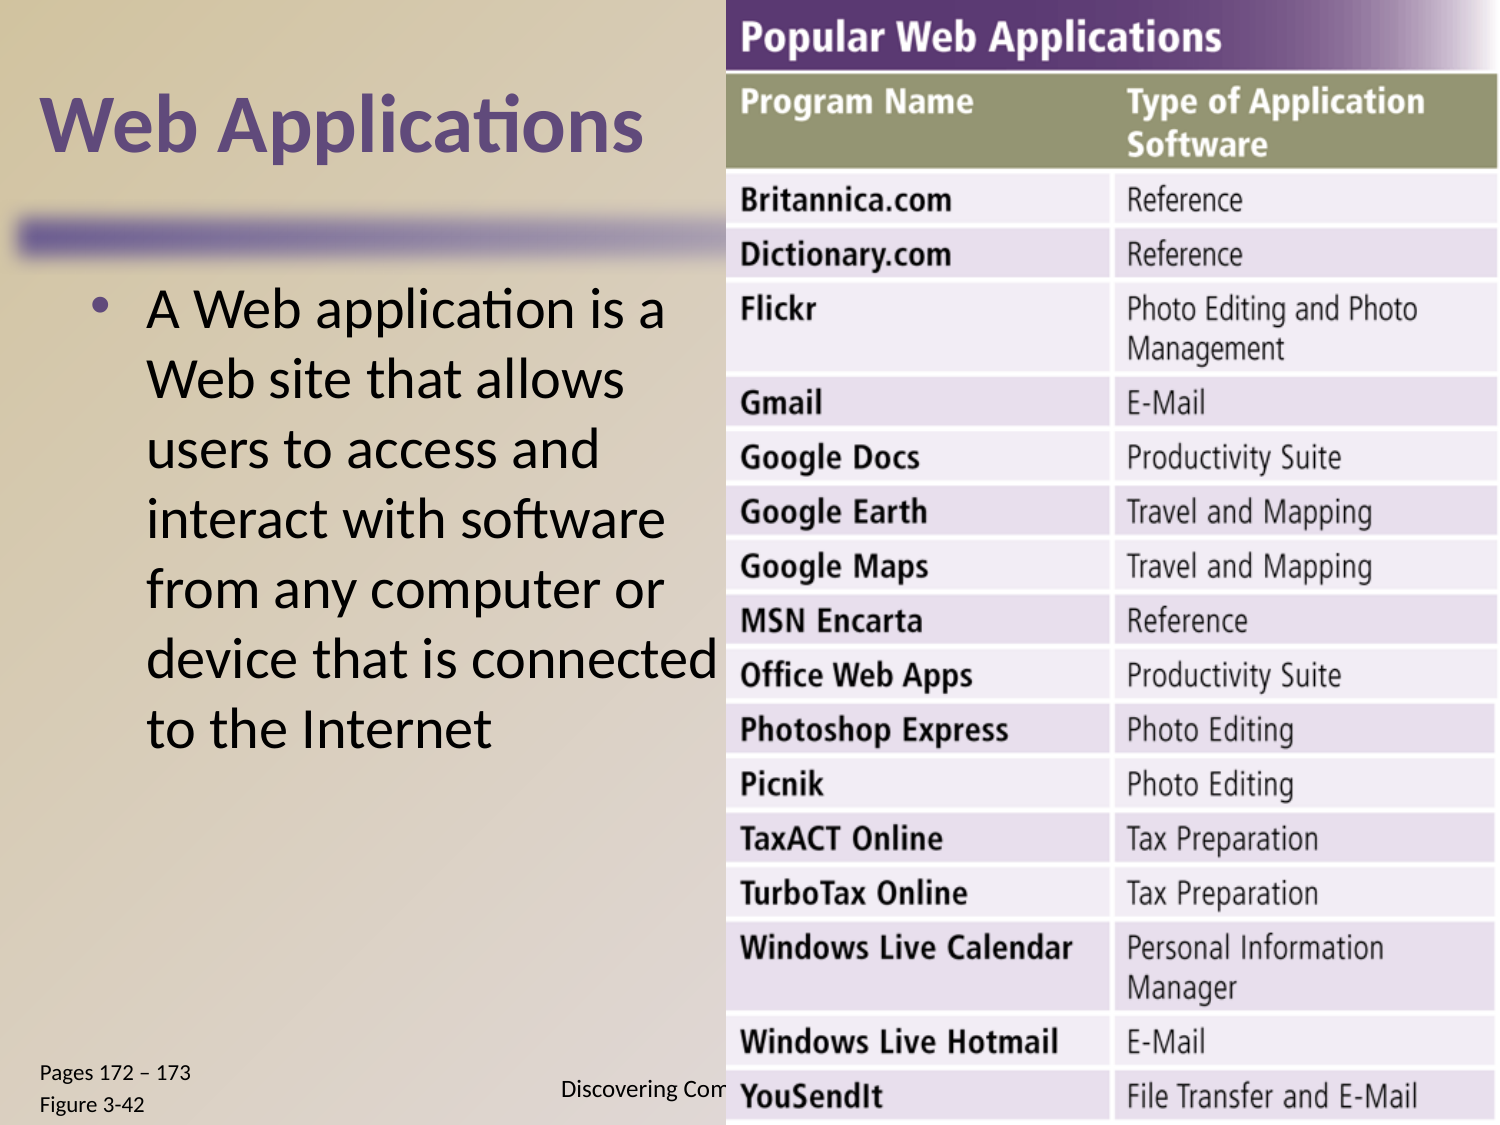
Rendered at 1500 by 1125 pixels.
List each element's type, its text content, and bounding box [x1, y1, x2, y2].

title Web Applications [24, 24, 721, 213]
list Pages 172 – 173 Figure 3-42 [24, 1050, 300, 1125]
list A Web application is a Web site that allows users to access and interact with software from any computer or device that is connected to the Internet [75, 262, 721, 1005]
footer Discovering Computers 2012: Chapter 3 [450, 1050, 721, 1125]
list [726, 0, 1500, 1125]
